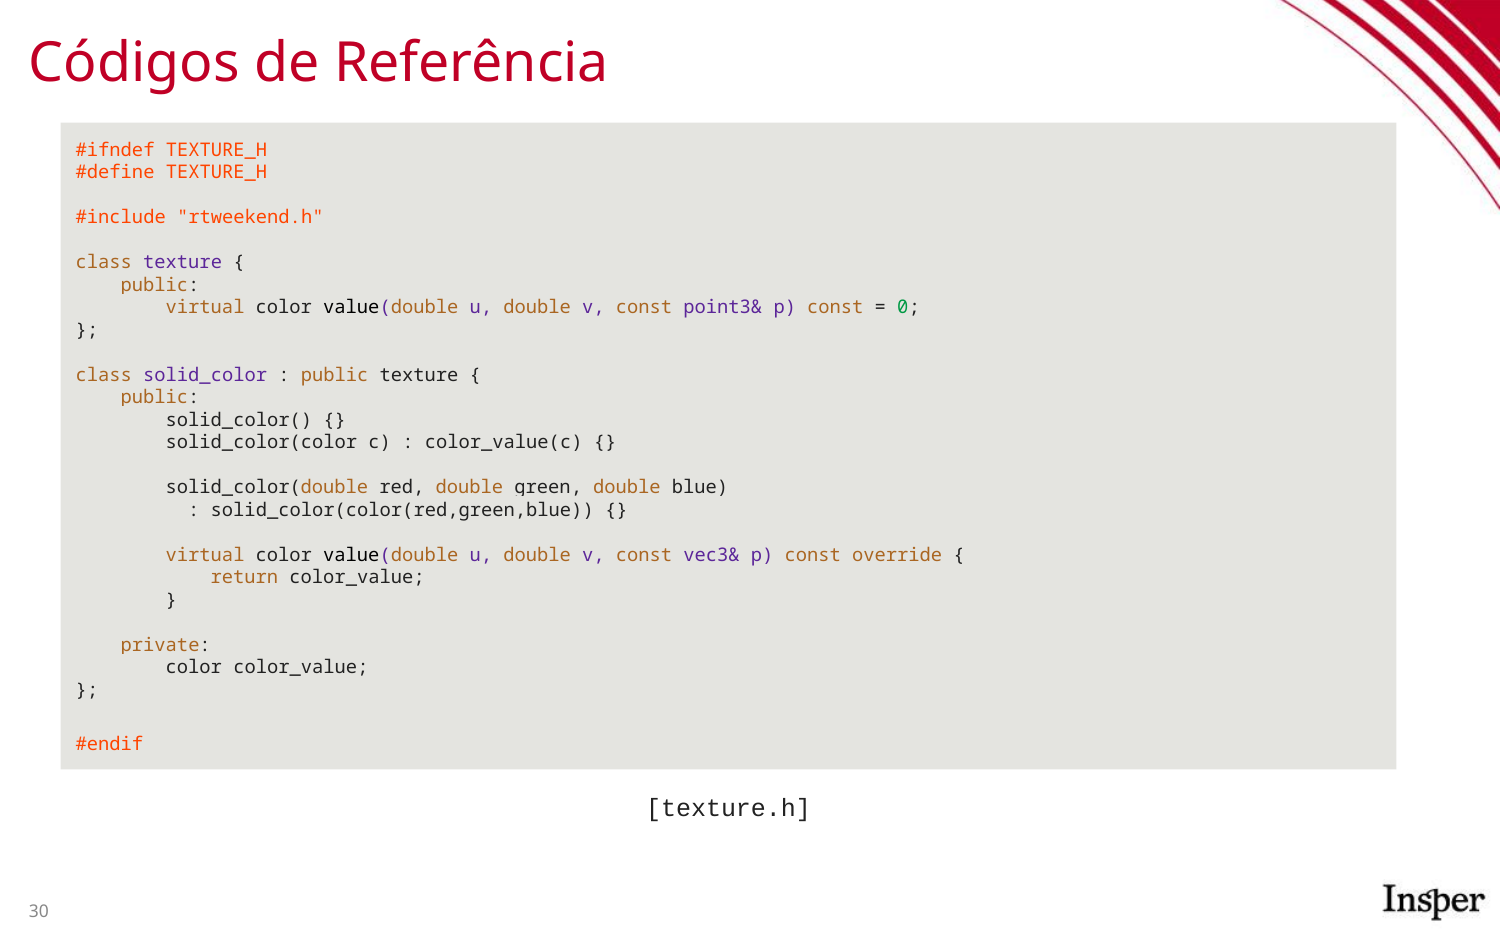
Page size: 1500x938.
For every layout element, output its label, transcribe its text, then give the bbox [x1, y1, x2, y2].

text_box #ifndef TEXTURE_H #define TEXTURE_H #include "rtweekend.h" class texture { public: virtual color value(double u, double v, const point3& p) const = 0; }; class solid_color : public texture { public: solid_color() {} solid_color(color c) : color_value(c) {} solid_color(double red, double green, double blue) : solid_color(color(red,green,blue)) {} virtual color value(double u, double v, const vec3& p) const override { return color_value; } private: color color_value; }; #endif [60, 122, 1397, 770]
text_box [texture.h] [60, 776, 1397, 836]
slide_number 30 [0, 887, 78, 938]
picture [249, 0, 1500, 938]
title Códigos de Referência [13, 18, 1397, 104]
